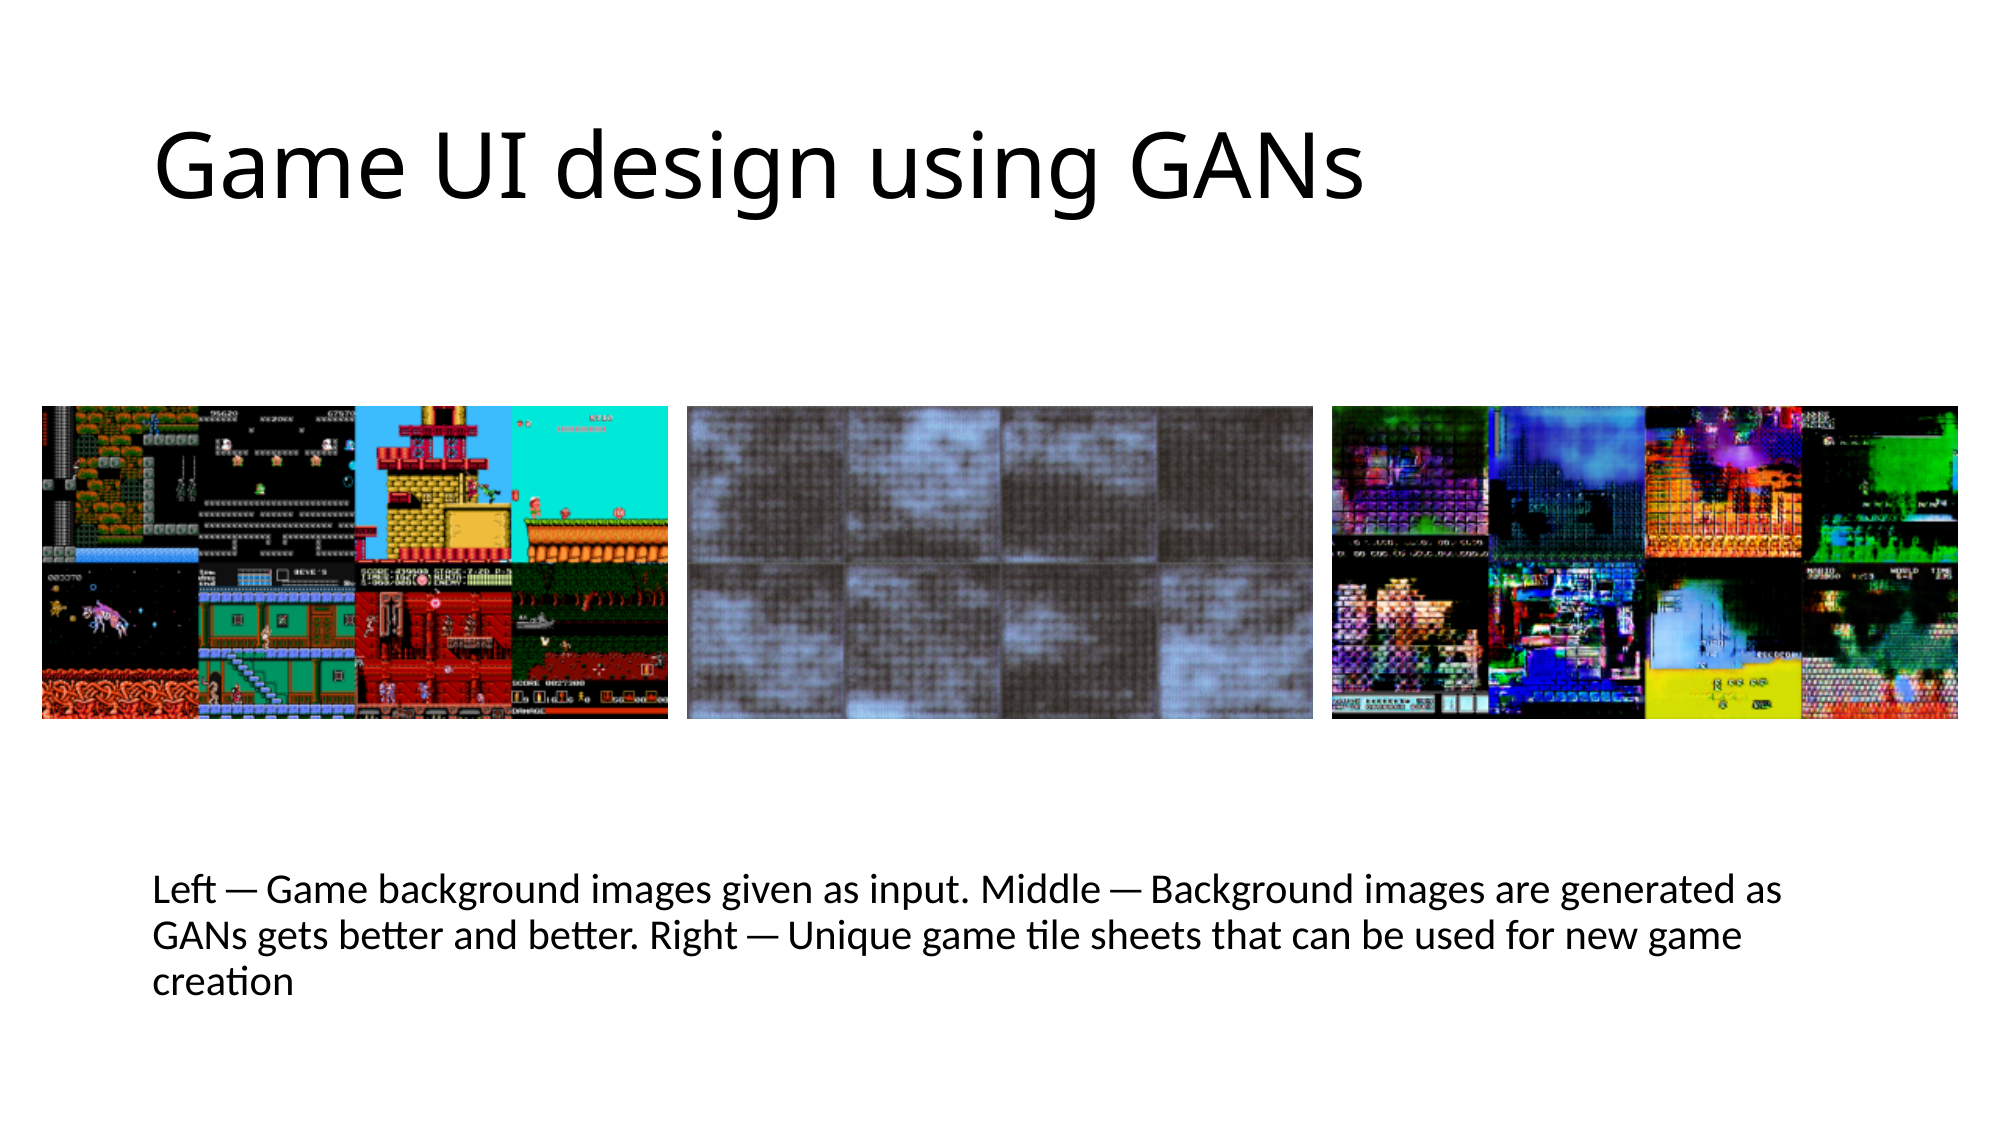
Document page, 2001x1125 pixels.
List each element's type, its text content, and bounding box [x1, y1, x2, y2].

title Game UI design using GANs [137, 59, 1863, 278]
picture [687, 406, 1313, 719]
list Left — Game background images given as input. Middle — Background images are generated as GANs gets better and better. Right — Unique game tile sheets that can be used for new game creation [137, 859, 1863, 1014]
picture [42, 406, 668, 719]
picture [1332, 406, 1958, 719]
